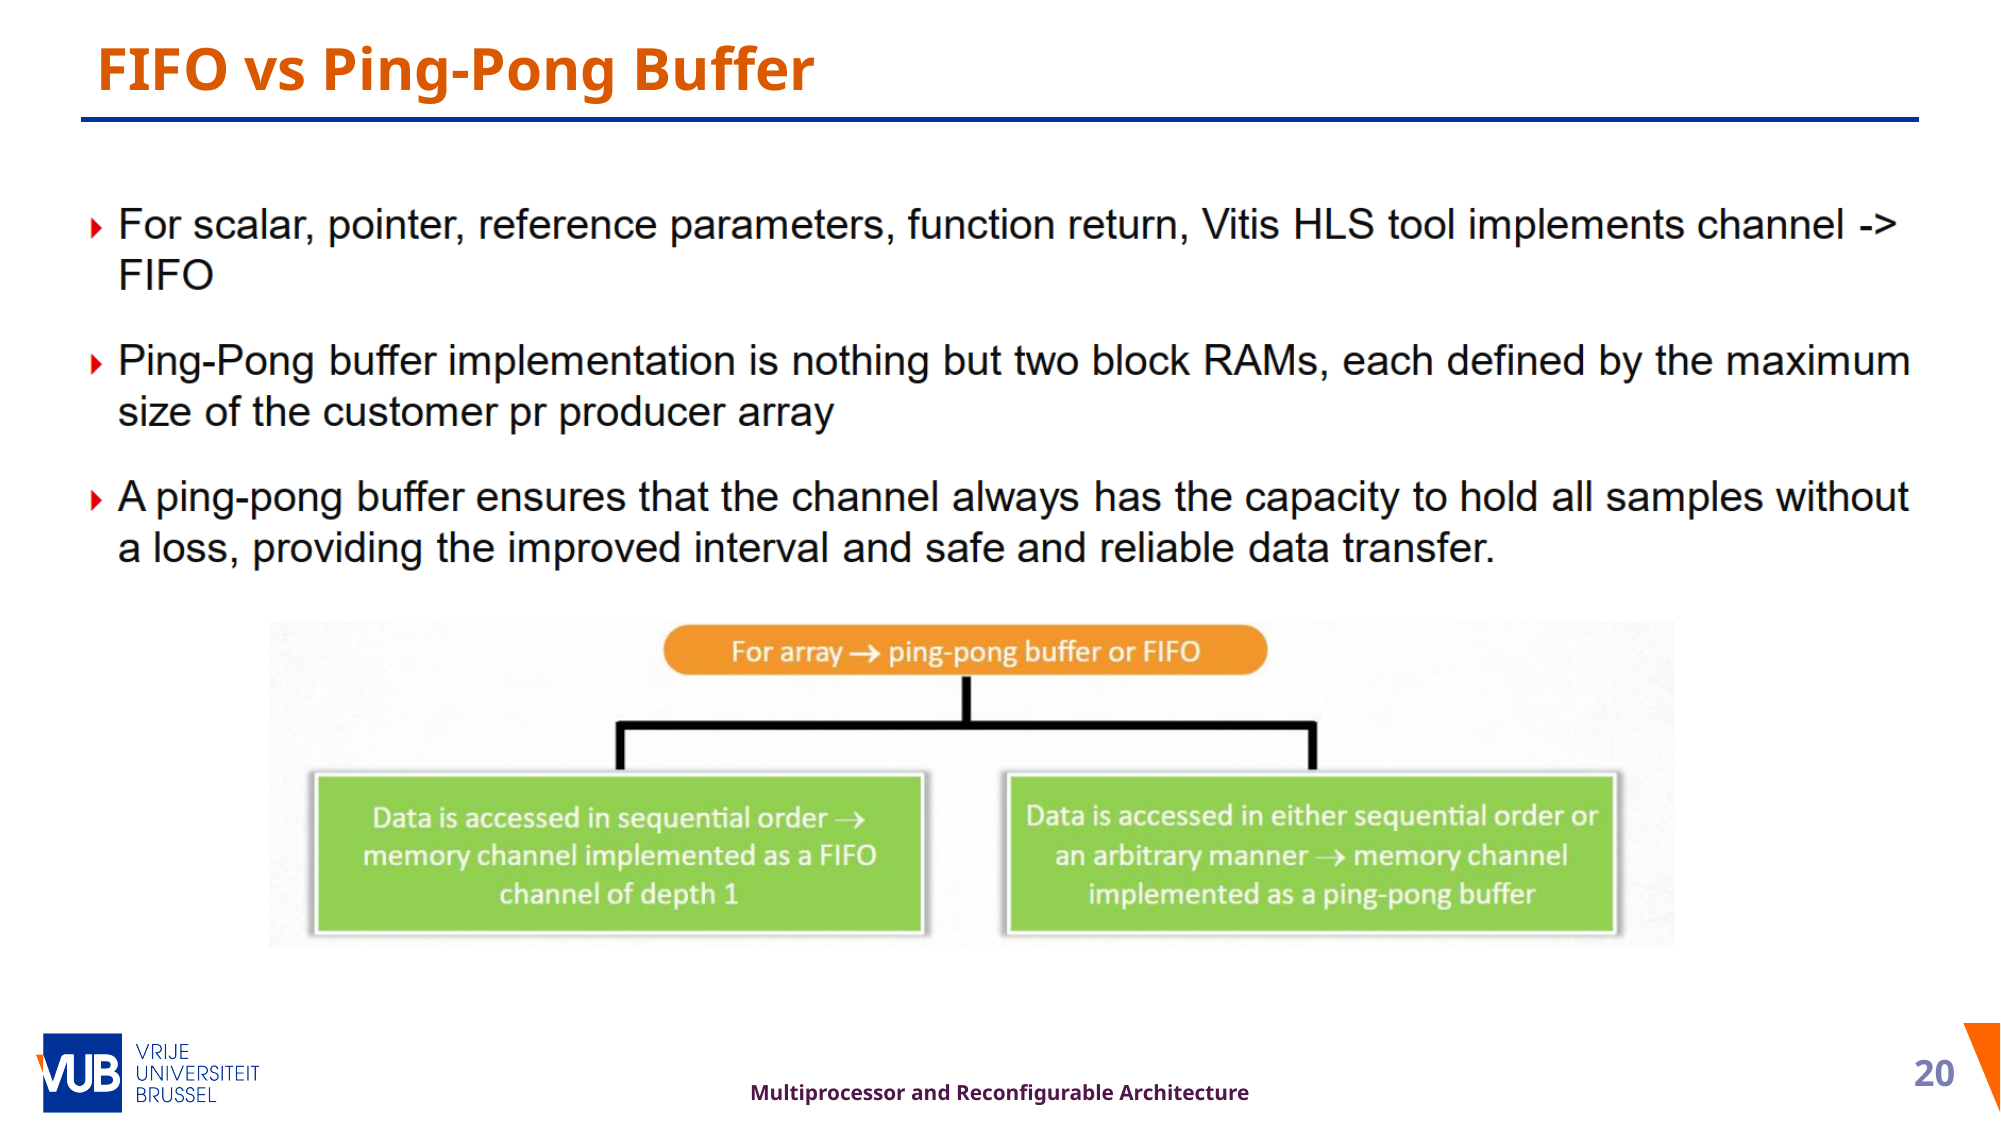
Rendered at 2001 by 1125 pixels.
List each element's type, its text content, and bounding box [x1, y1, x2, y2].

picture [29, 1023, 266, 1123]
slide_number 19 [1520, 1042, 1971, 1103]
title FIFO vs Ping-Pong Buffer [81, 22, 1920, 122]
picture [81, 158, 1920, 996]
